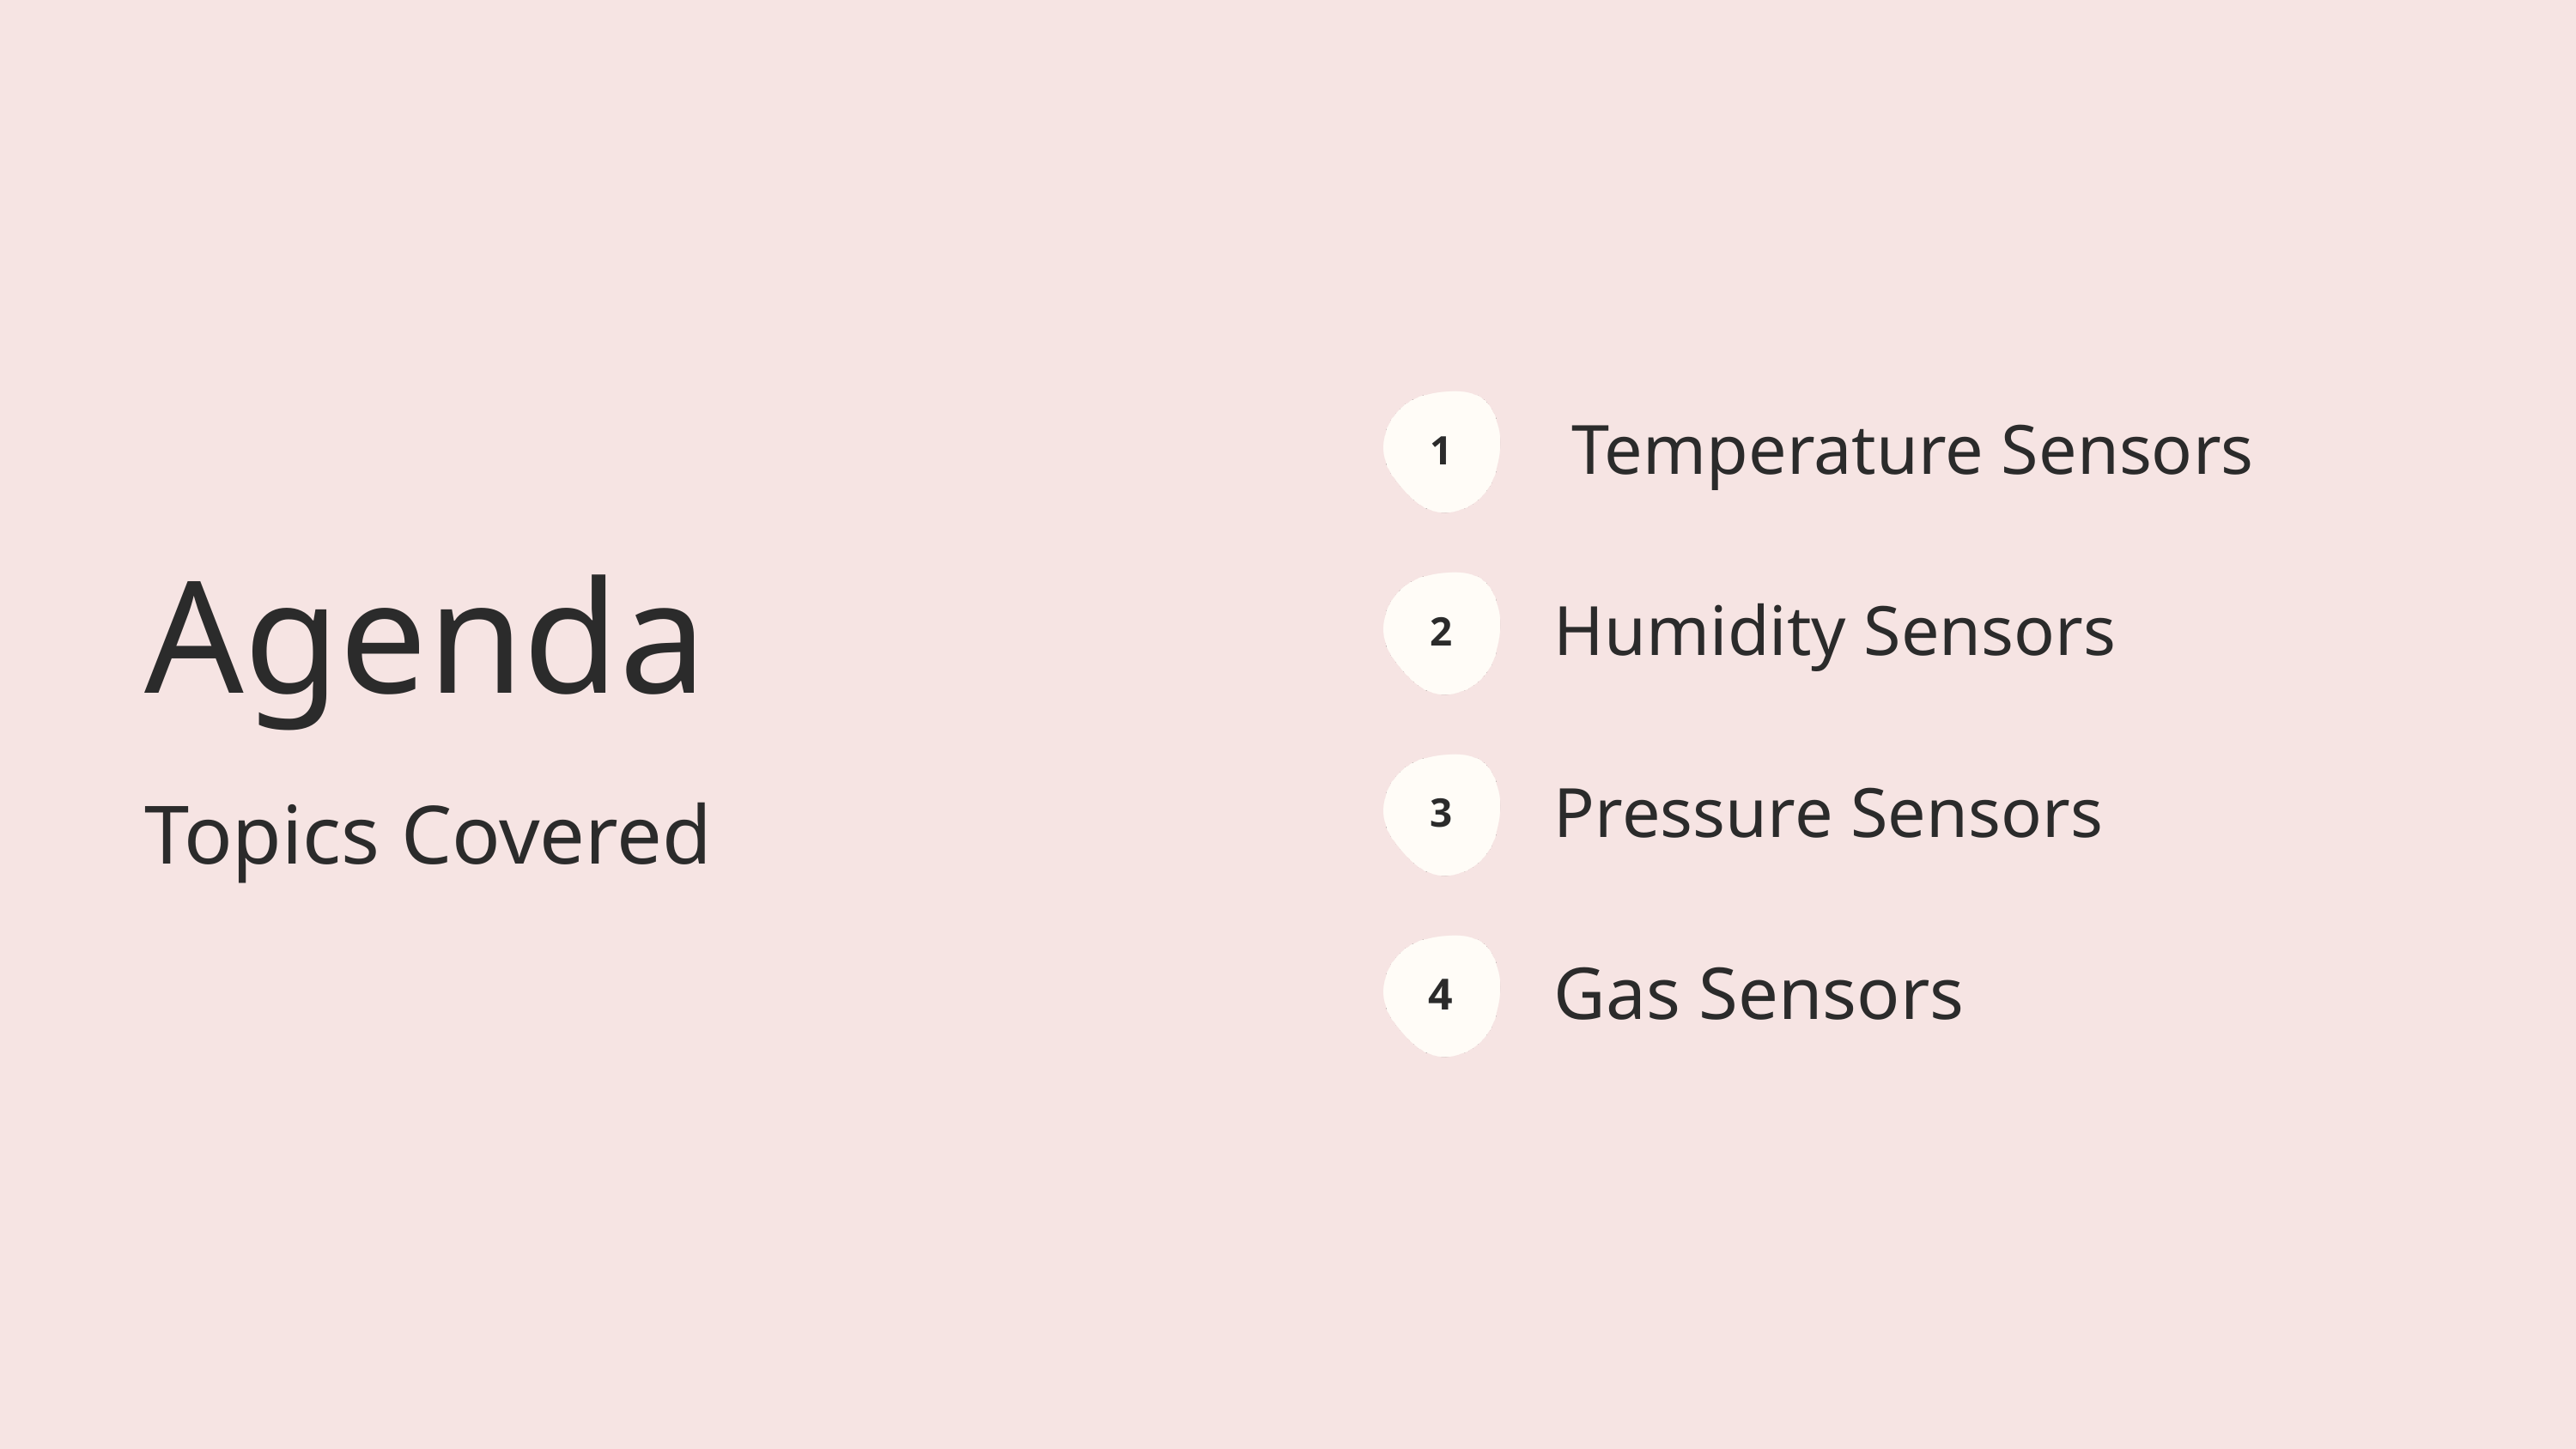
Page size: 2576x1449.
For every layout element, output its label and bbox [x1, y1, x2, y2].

text_box [1381, 753, 2355, 876]
text_box [1381, 391, 2355, 514]
text_box [1381, 572, 2355, 695]
text_box [144, 563, 1101, 885]
text_box [1381, 935, 2355, 1058]
